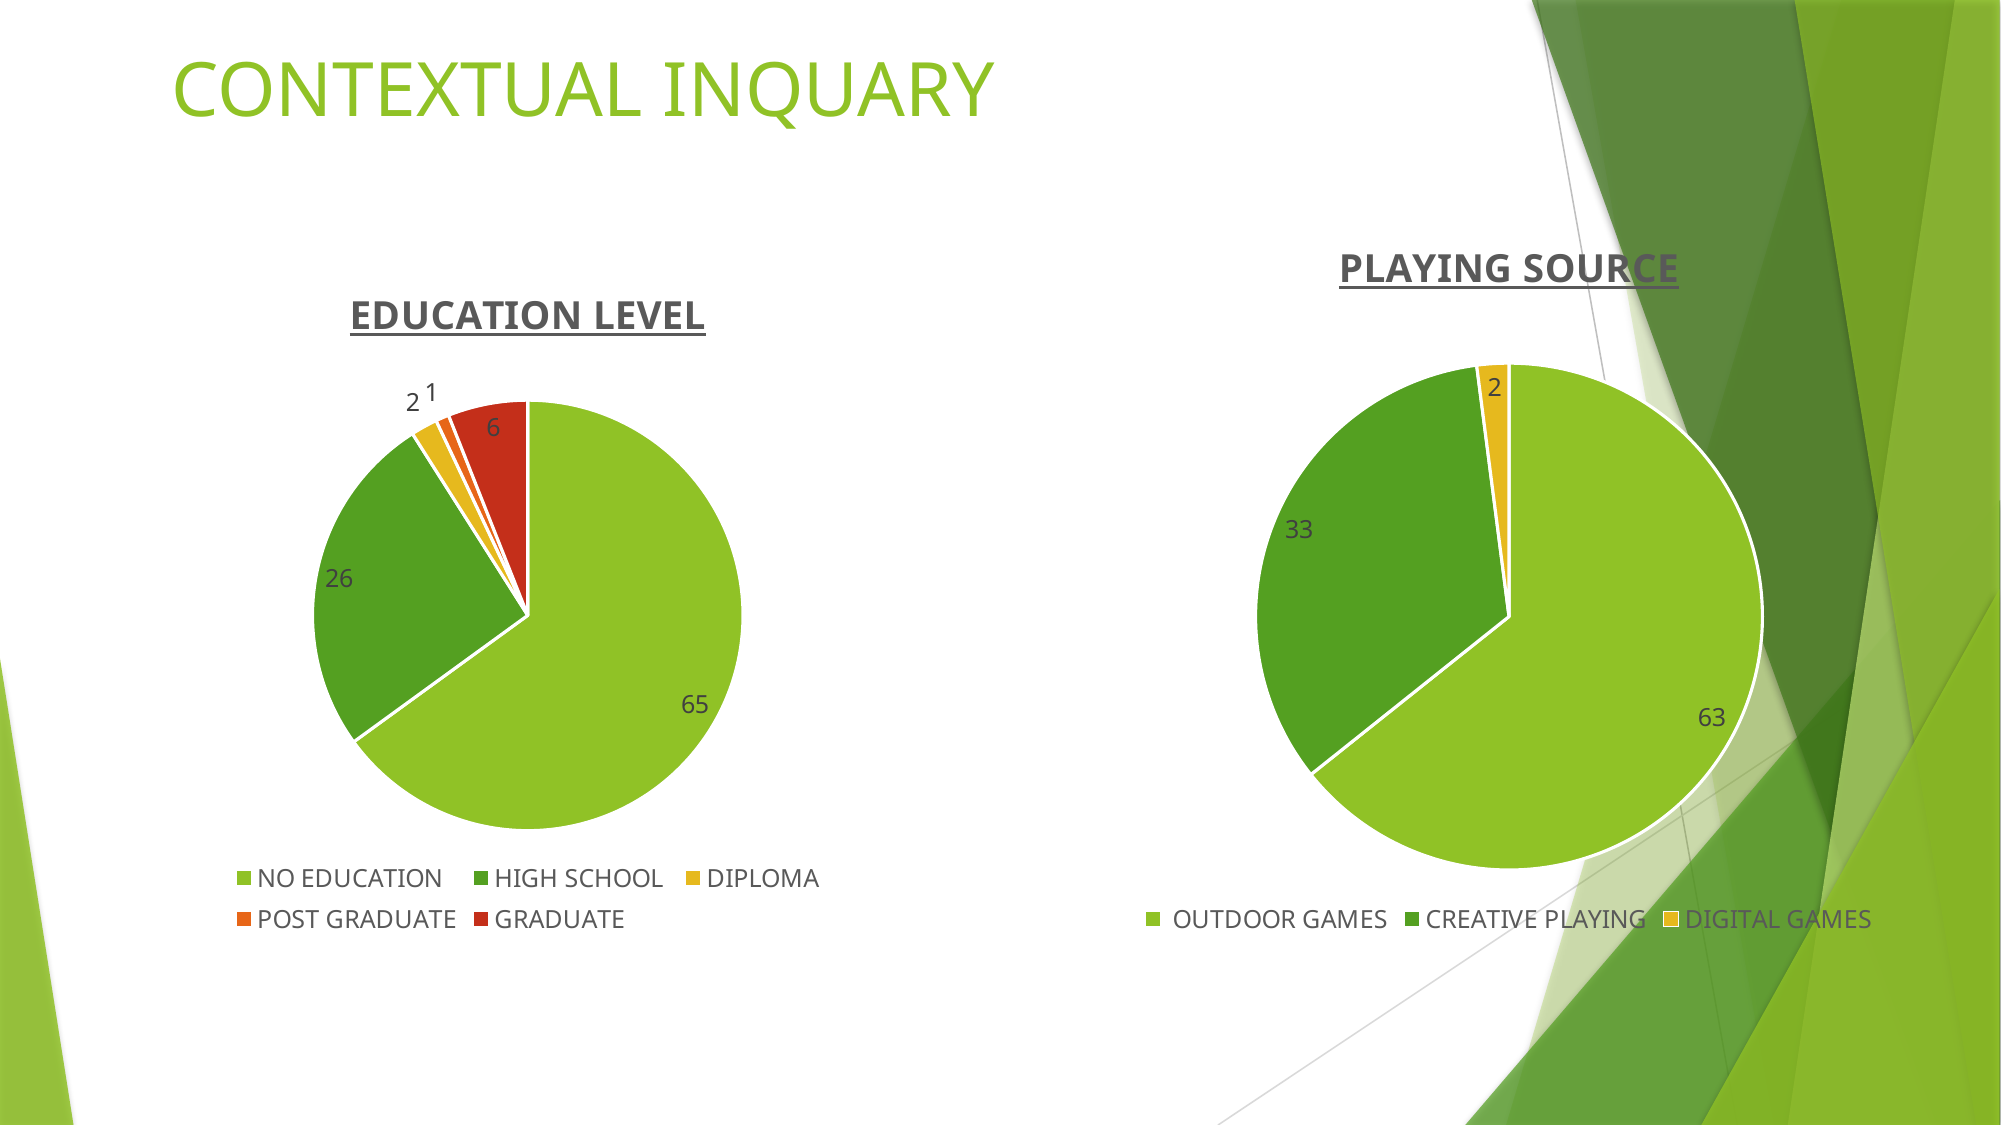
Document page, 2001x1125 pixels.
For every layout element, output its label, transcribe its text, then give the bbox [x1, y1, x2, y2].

title CONTEXTUAL INQUARY [137, 33, 1781, 253]
chart [0, 205, 2000, 943]
